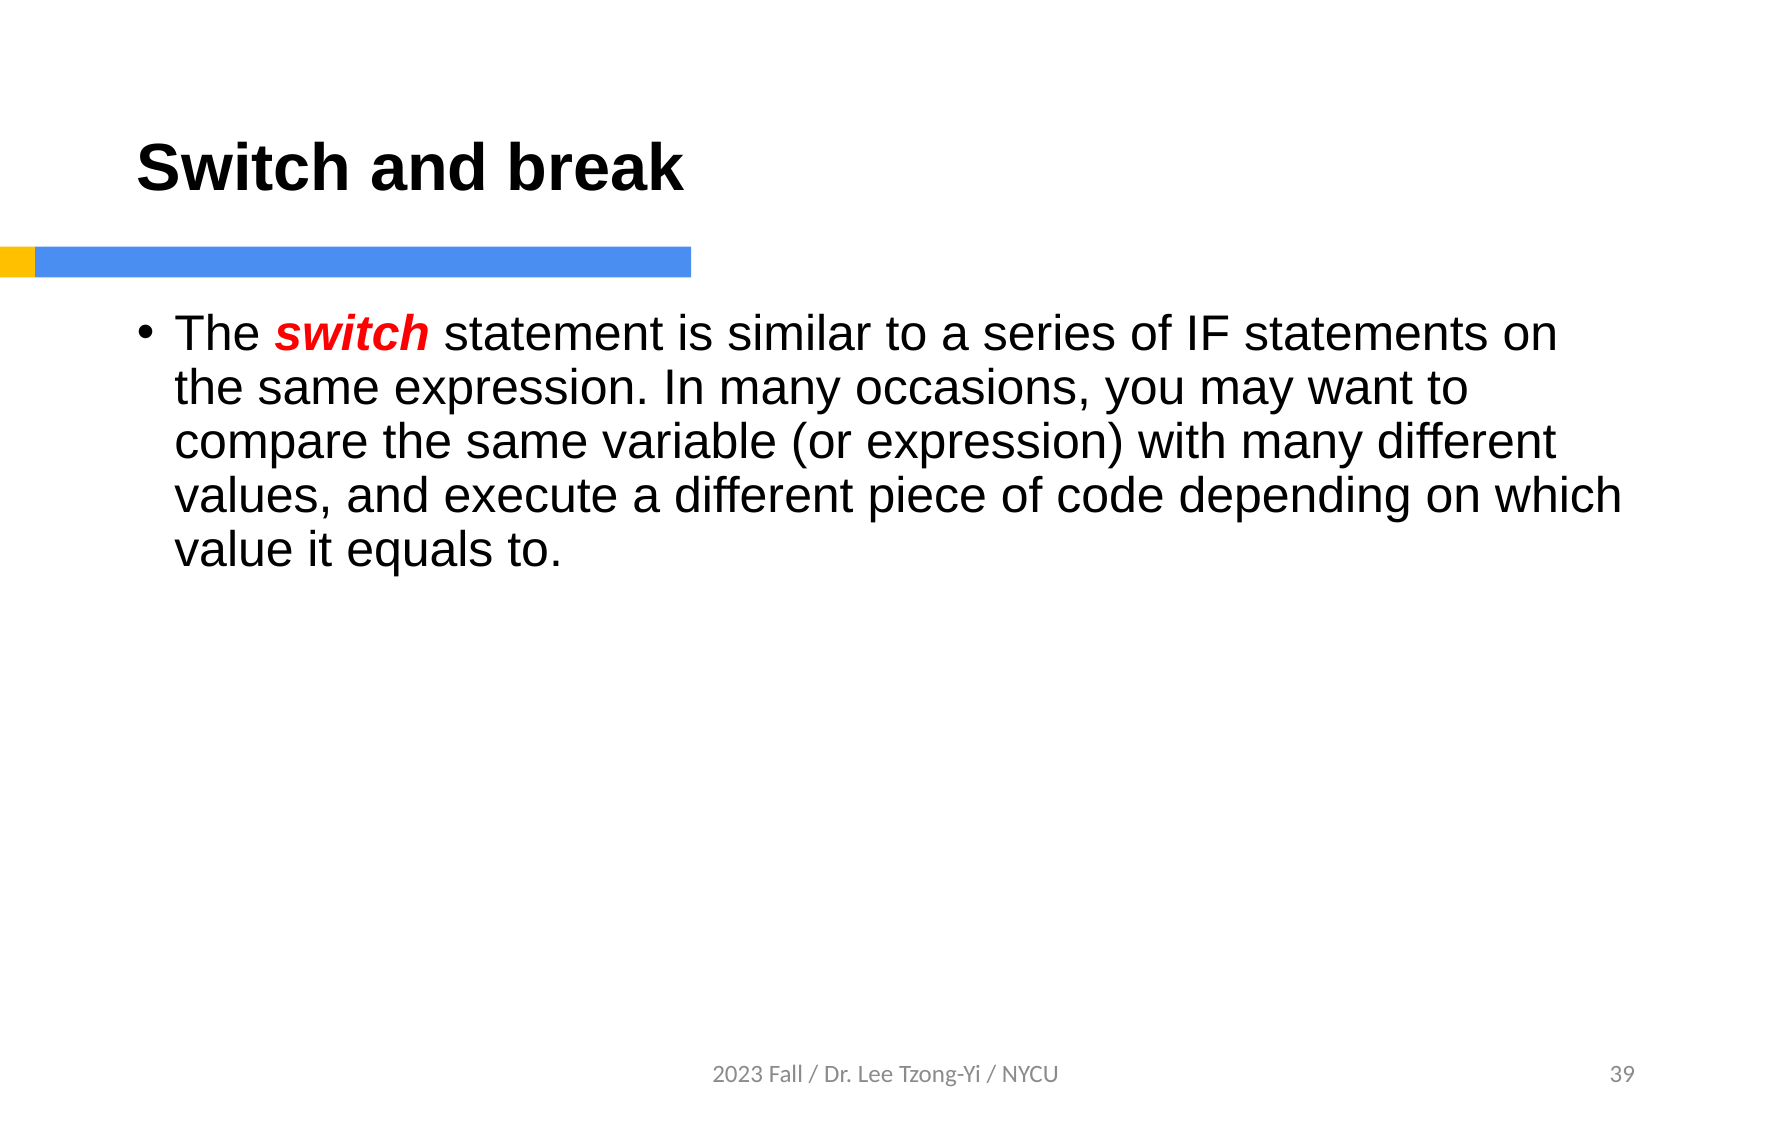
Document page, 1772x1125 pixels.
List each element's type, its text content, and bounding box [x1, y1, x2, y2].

footer 2023 Fall / Dr. Lee Tzong-Yi / NYCU [586, 1042, 1185, 1103]
list The switch statement is similar to a series of IF statements on the same expression. In many occasions, you may want to compare the same variable (or expression) with many different values, and execute a different piece of code depending on which value it equals to. [121, 299, 1651, 1014]
title Switch and break [121, 59, 1651, 278]
slide_number 39 [1251, 1042, 1651, 1103]
